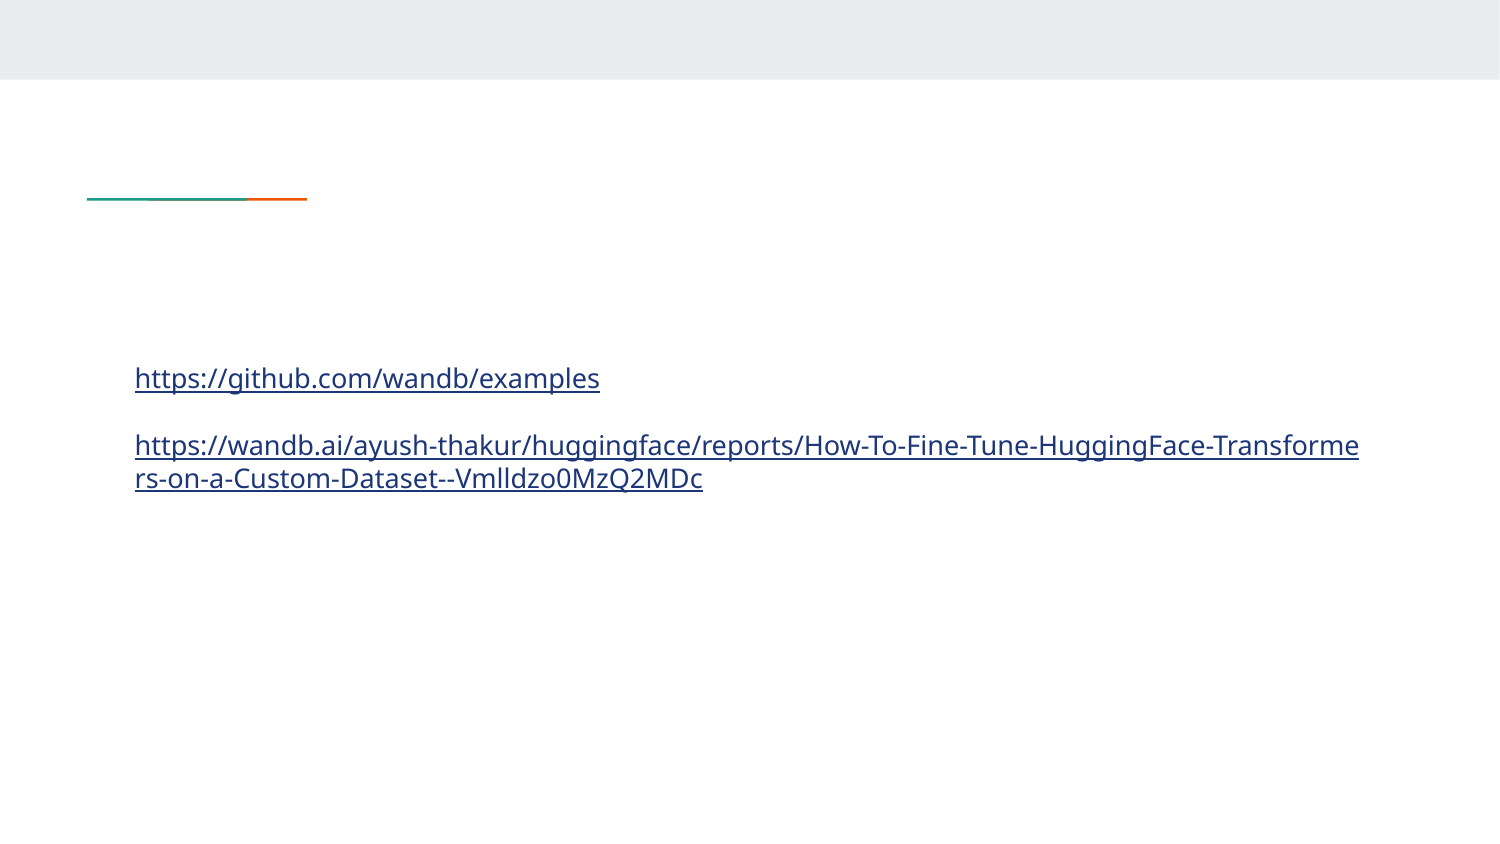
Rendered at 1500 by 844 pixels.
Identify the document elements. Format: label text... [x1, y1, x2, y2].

list https://github.com/wandb/examples https://wandb.ai/ayush-thakur/huggingface/reports/How-To-Fine-Tune-HuggingFace-Transformers-on-a-Custom-Dataset--Vmlldzo0MzQ2MDc [119, 341, 1381, 712]
